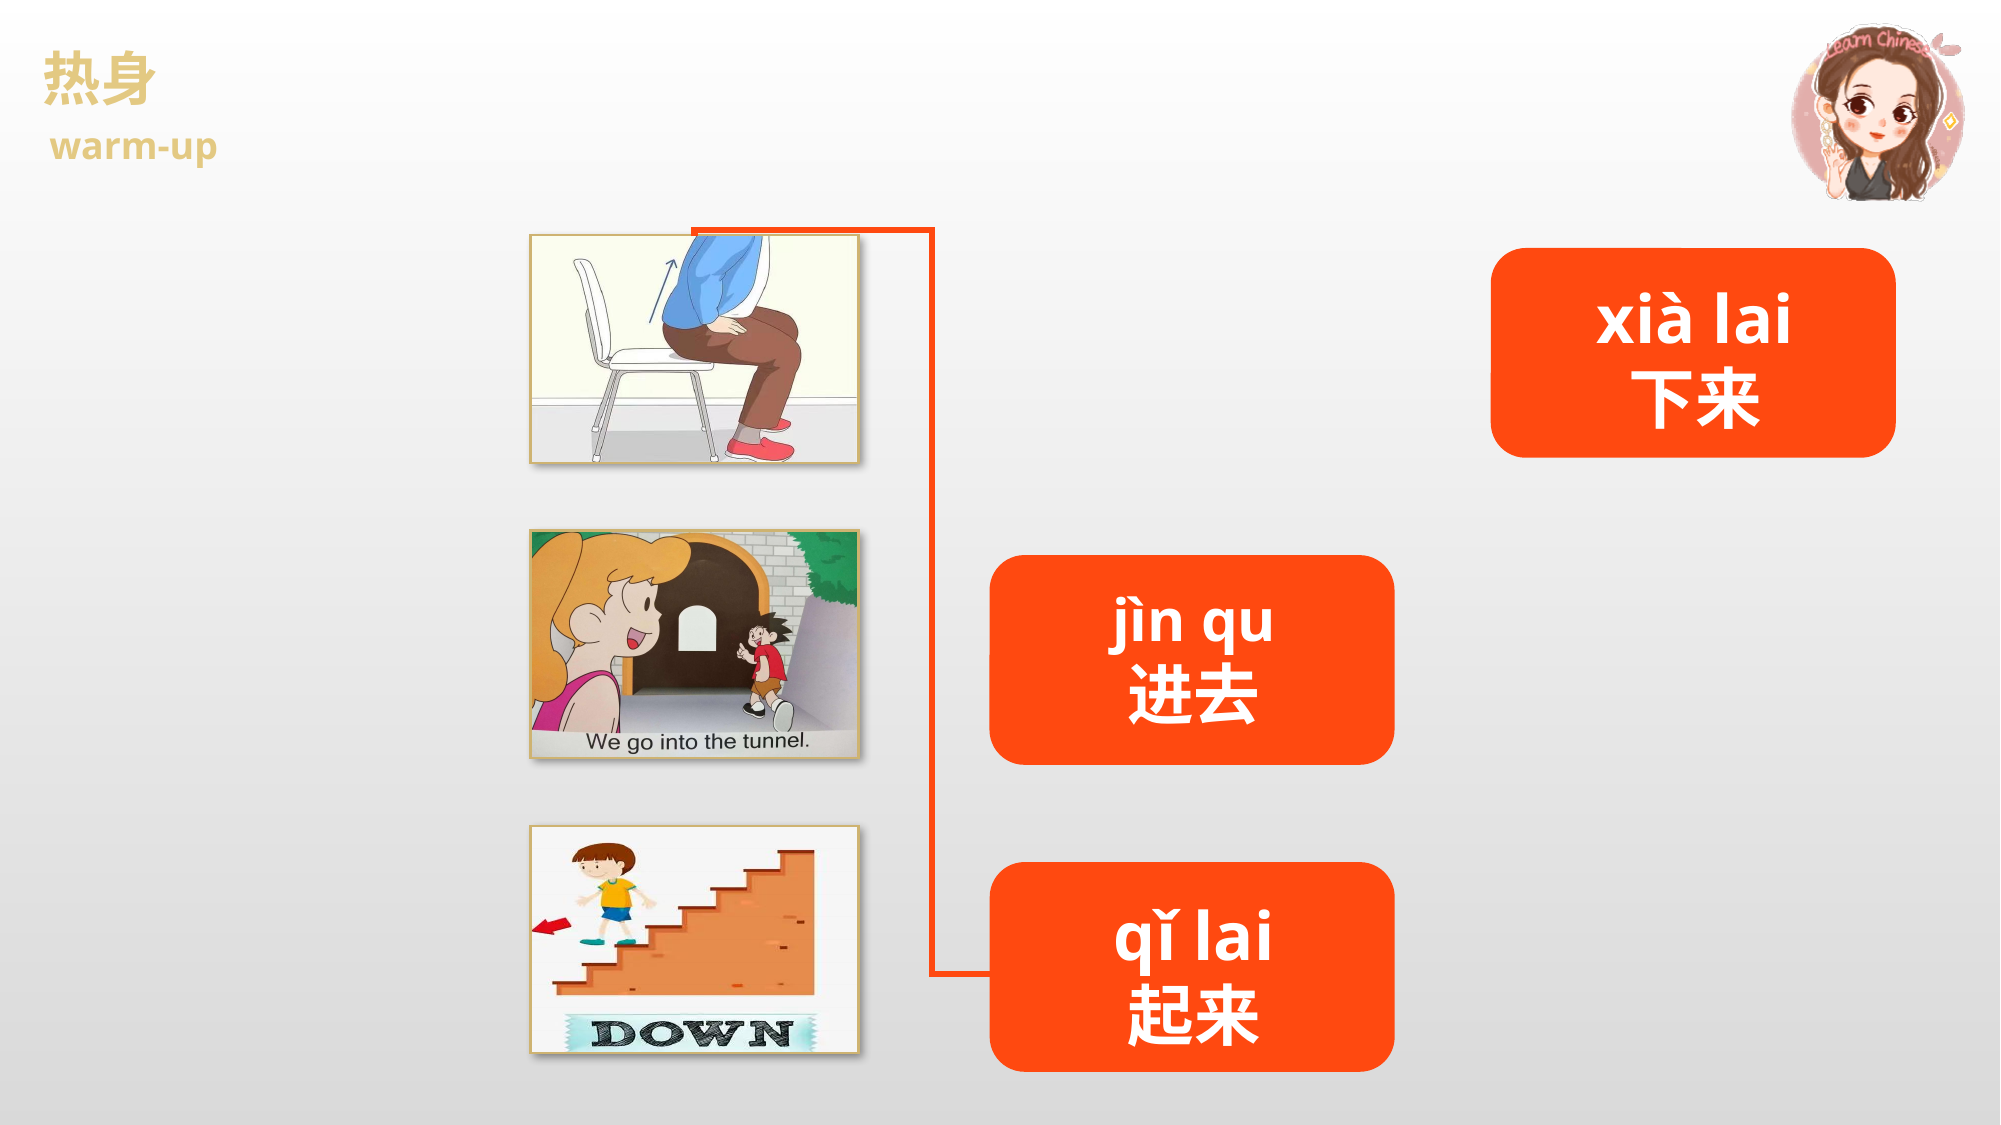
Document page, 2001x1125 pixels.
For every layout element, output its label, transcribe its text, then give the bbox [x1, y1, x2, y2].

text_box 热身 [27, 35, 174, 120]
picture [531, 236, 858, 456]
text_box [474, 456, 1213, 755]
text_box warm-up [34, 115, 234, 175]
picture [531, 826, 858, 1053]
picture [1758, 0, 1998, 240]
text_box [989, 862, 1396, 1072]
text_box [989, 555, 1396, 765]
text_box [1490, 247, 1897, 458]
